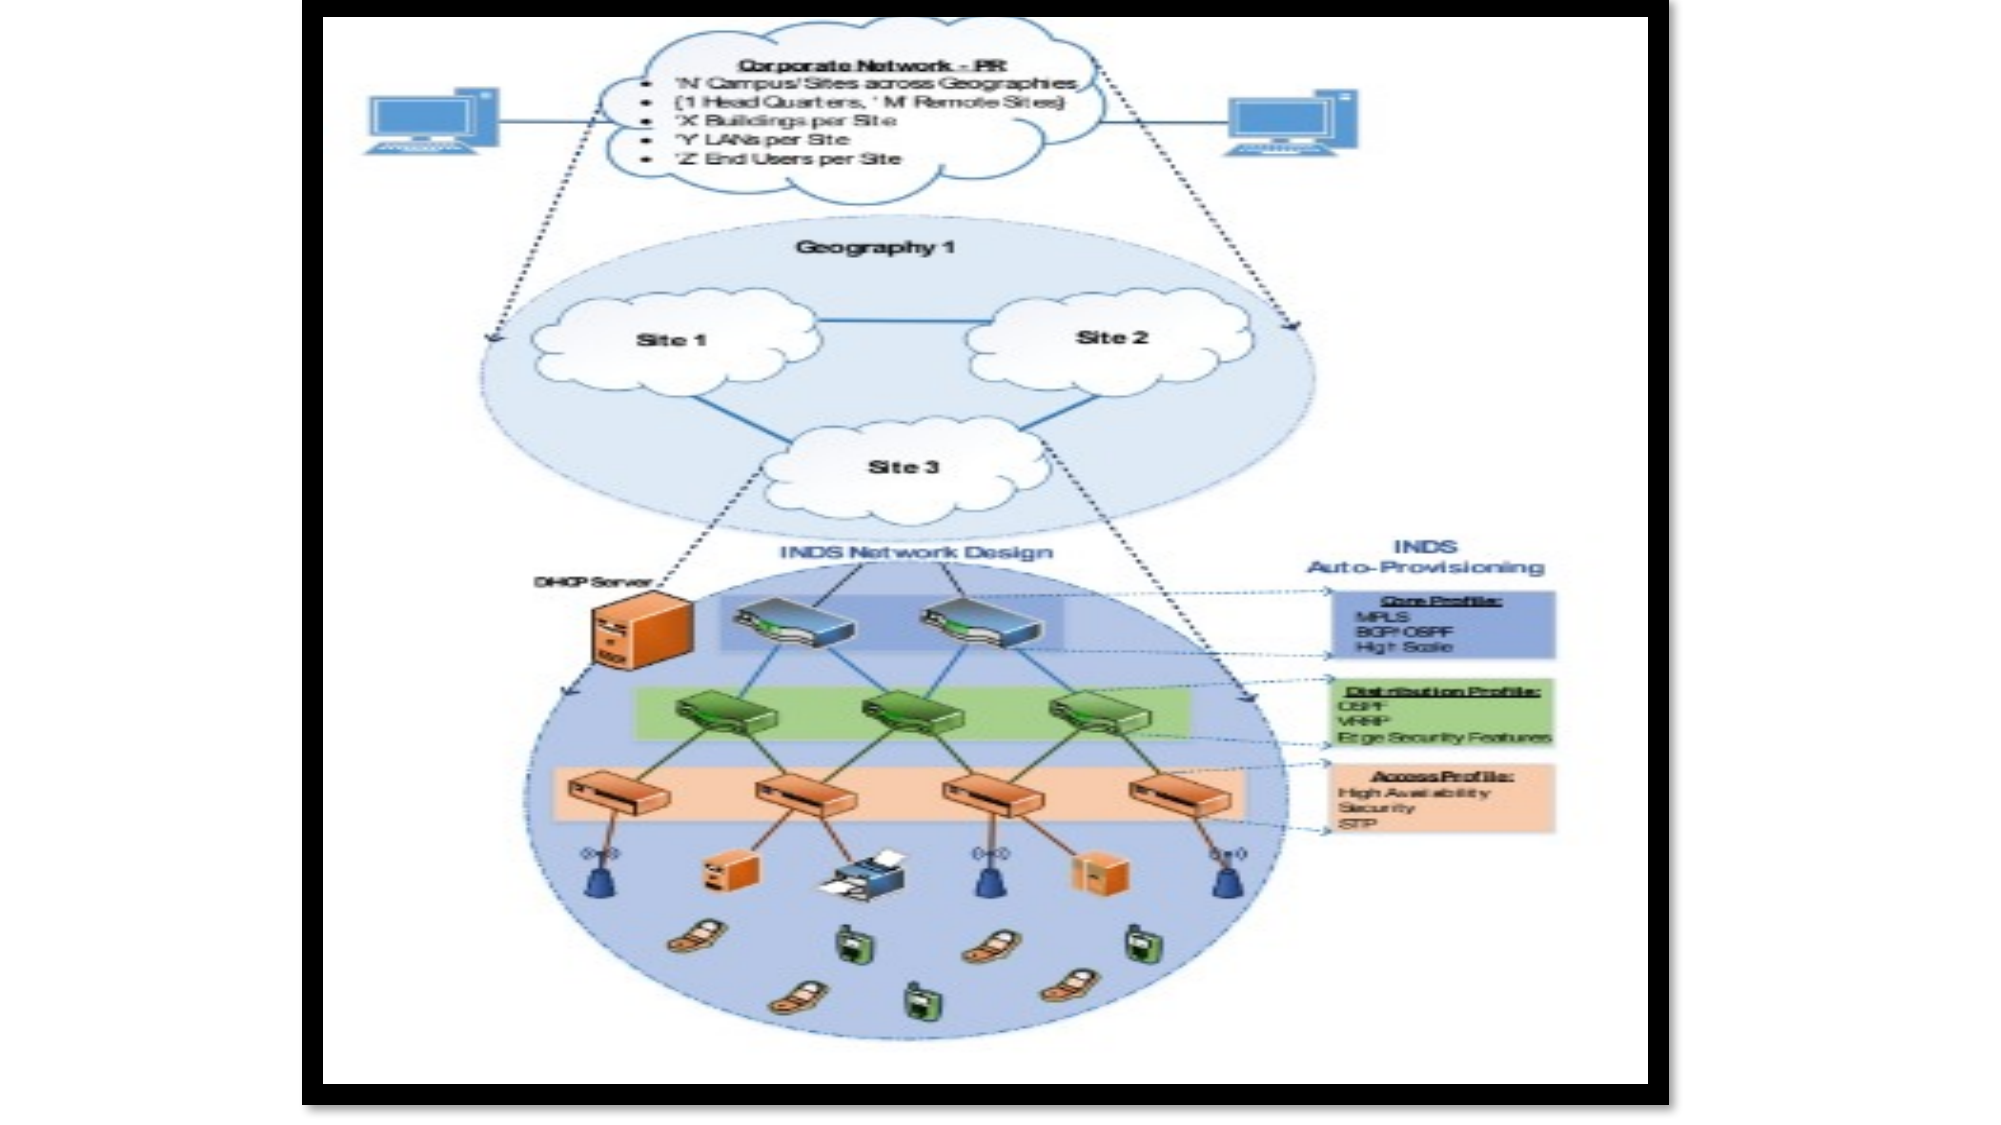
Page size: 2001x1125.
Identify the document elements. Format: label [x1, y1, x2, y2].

picture [322, 16, 1649, 1085]
